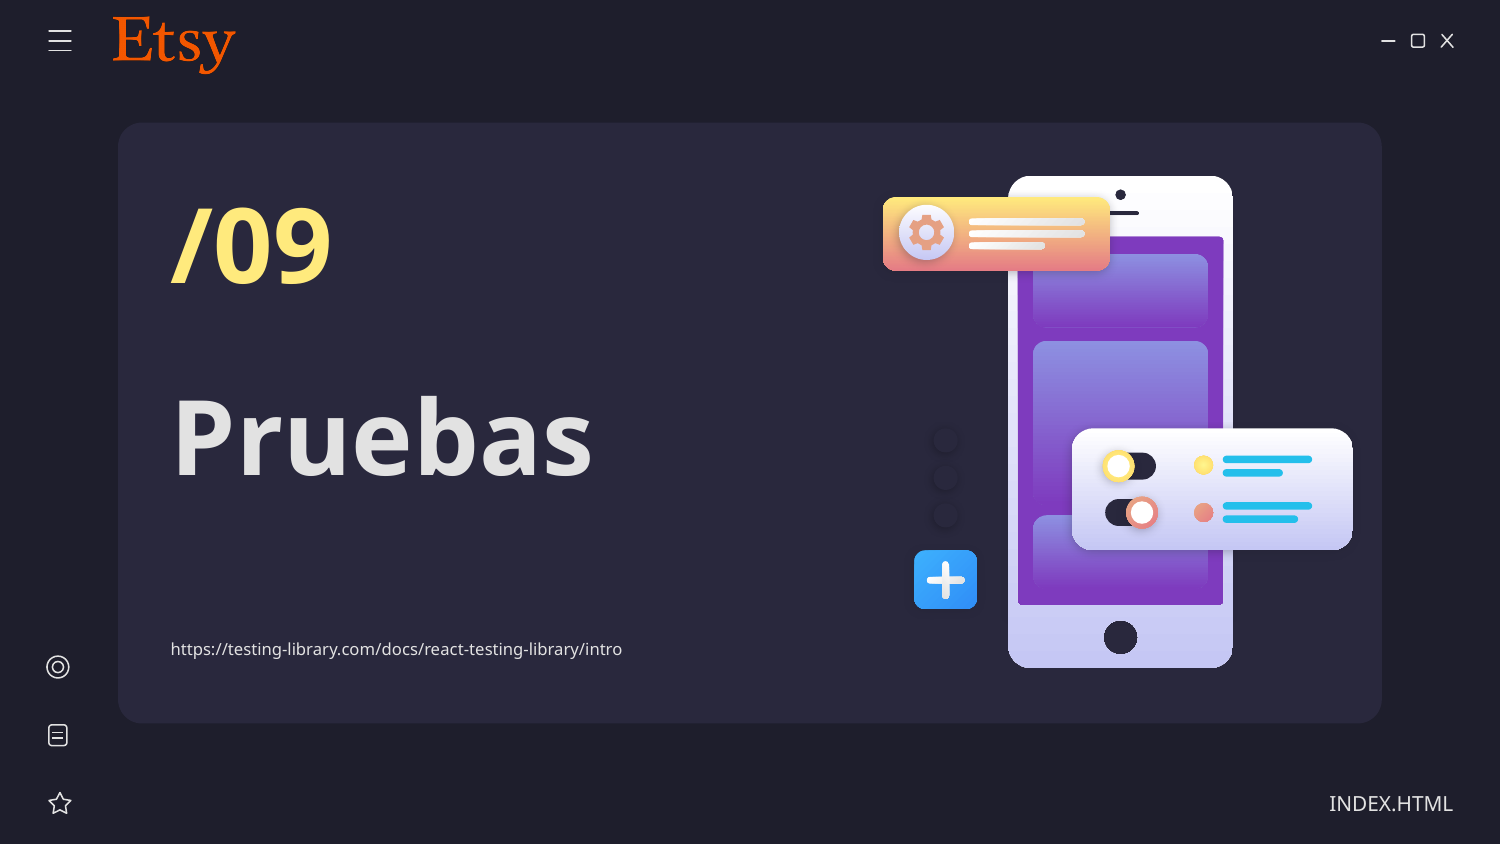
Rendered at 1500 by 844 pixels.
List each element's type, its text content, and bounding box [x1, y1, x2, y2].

title Pruebas [155, 310, 802, 556]
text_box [48, 30, 72, 51]
subtitle https://testing-library.com/docs/react-testing-library/intro [155, 556, 880, 674]
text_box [882, 175, 1354, 669]
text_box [46, 655, 72, 814]
subtitle INDEX.HTML [1278, 780, 1453, 826]
text_box [46, 27, 74, 32]
title /09 [155, 172, 423, 311]
picture [108, 11, 240, 78]
